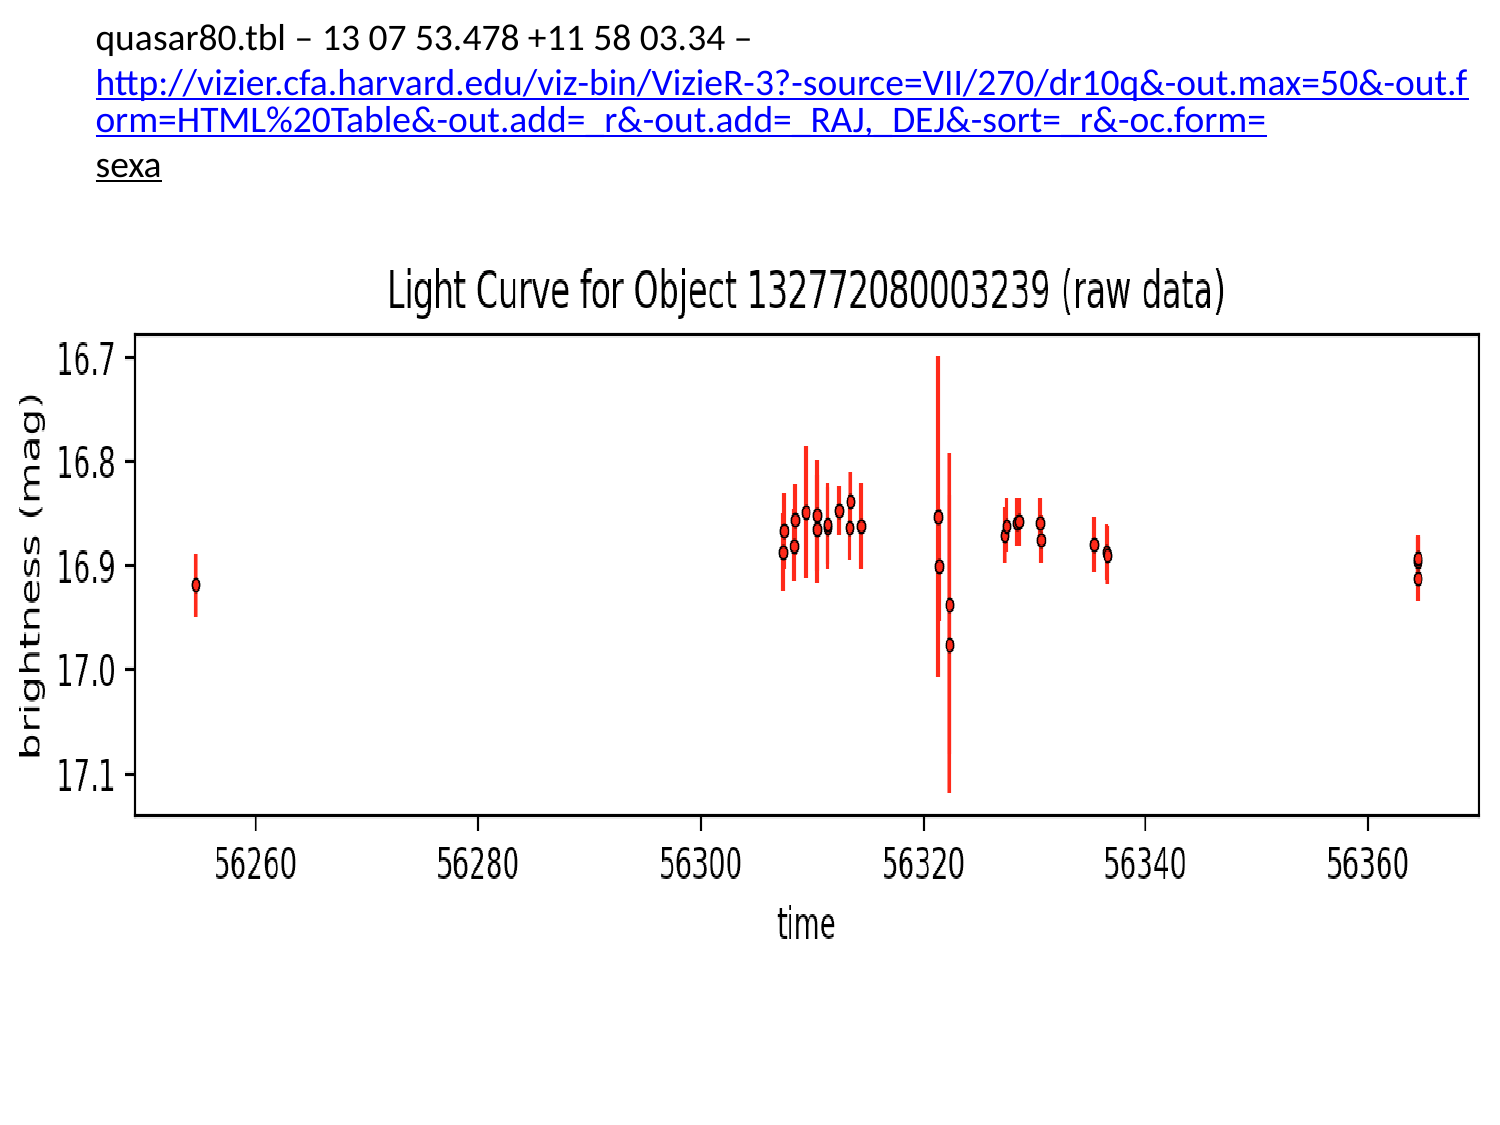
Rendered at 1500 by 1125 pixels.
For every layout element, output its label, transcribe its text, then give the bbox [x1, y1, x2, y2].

picture [0, 237, 1500, 975]
text_box quasar80.tbl – 13 07 53.478 +11 58 03.34 – http://vizier.cfa.harvard.edu/viz-bin/VizieR-3?-source=VII/270/dr10q&-out.max=50&-out.form=HTML%20Table&-out.add=_r&-out.add=_RAJ,_DEJ&-sort=_r&-oc.form=sexa [80, 5, 1500, 155]
